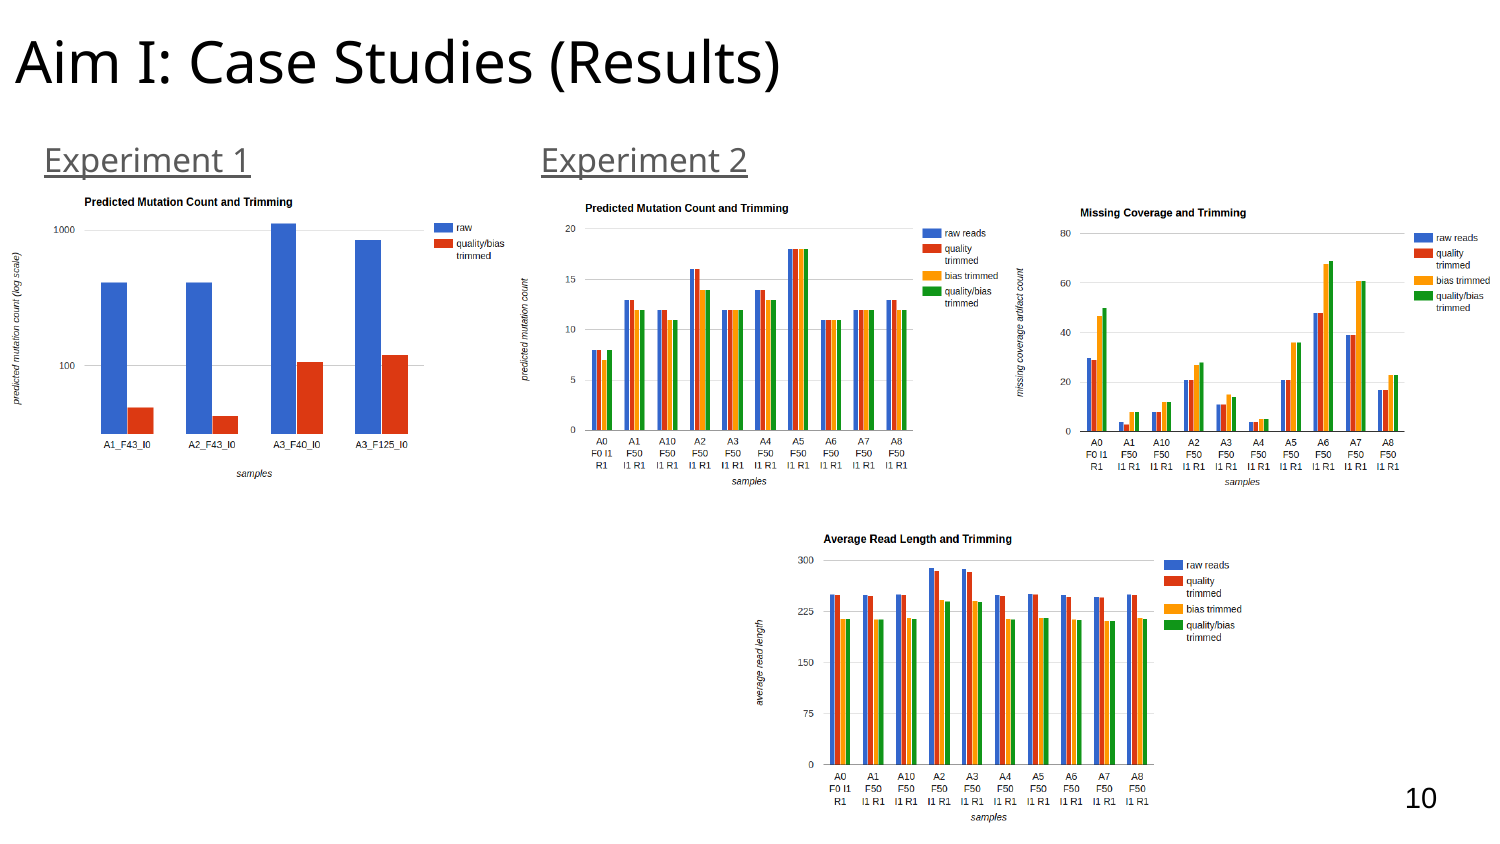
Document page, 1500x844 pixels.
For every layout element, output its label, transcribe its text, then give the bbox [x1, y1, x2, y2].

picture [7, 180, 1500, 490]
text_box Experiment 2 [525, 118, 879, 184]
text_box Experiment 1 [29, 118, 383, 179]
title Aim I: Case Studies (Results) [0, 10, 1399, 105]
picture [753, 519, 1247, 824]
slide_number ‹#› [1389, 764, 1480, 830]
